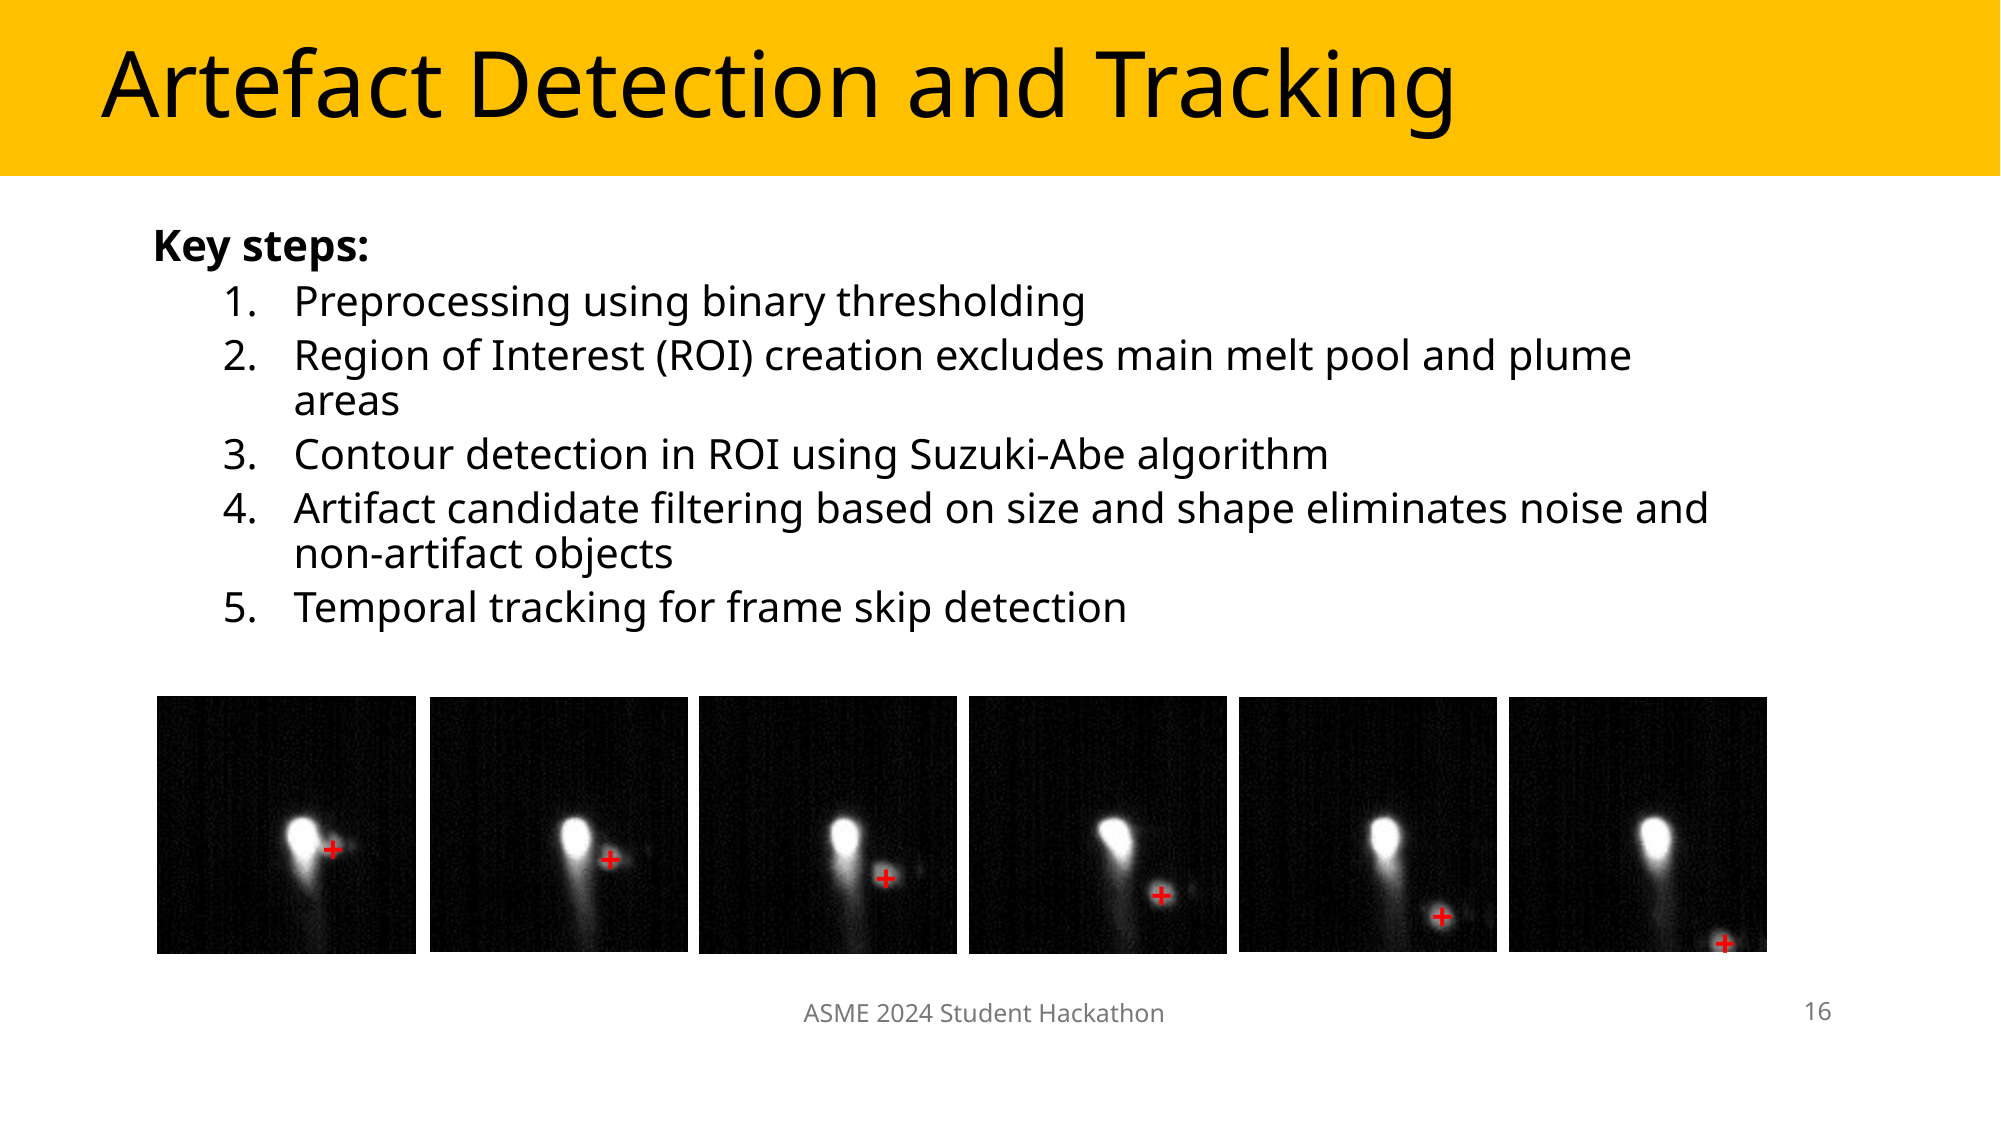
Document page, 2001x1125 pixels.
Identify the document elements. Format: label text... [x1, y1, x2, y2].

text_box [430, 696, 688, 953]
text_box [968, 695, 1228, 955]
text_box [1508, 696, 1768, 973]
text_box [1238, 696, 1498, 953]
footer ASME 2024 Student Hackathon [647, 982, 1323, 1043]
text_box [698, 695, 958, 955]
text_box Key steps: Preprocessing using binary thresholding Region of Interest (ROI) creation excludes main melt pool and plume areas Contour detection in ROI using Suzuki-Abe algorithm Artifact candidate filtering based on size and shape eliminates noise and non-artifact objects Temporal tracking for frame skip detection [137, 216, 1743, 644]
title Artefact Detection and Tracking [86, 0, 2000, 175]
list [156, 695, 416, 955]
slide_number 16 [1397, 982, 1848, 1043]
